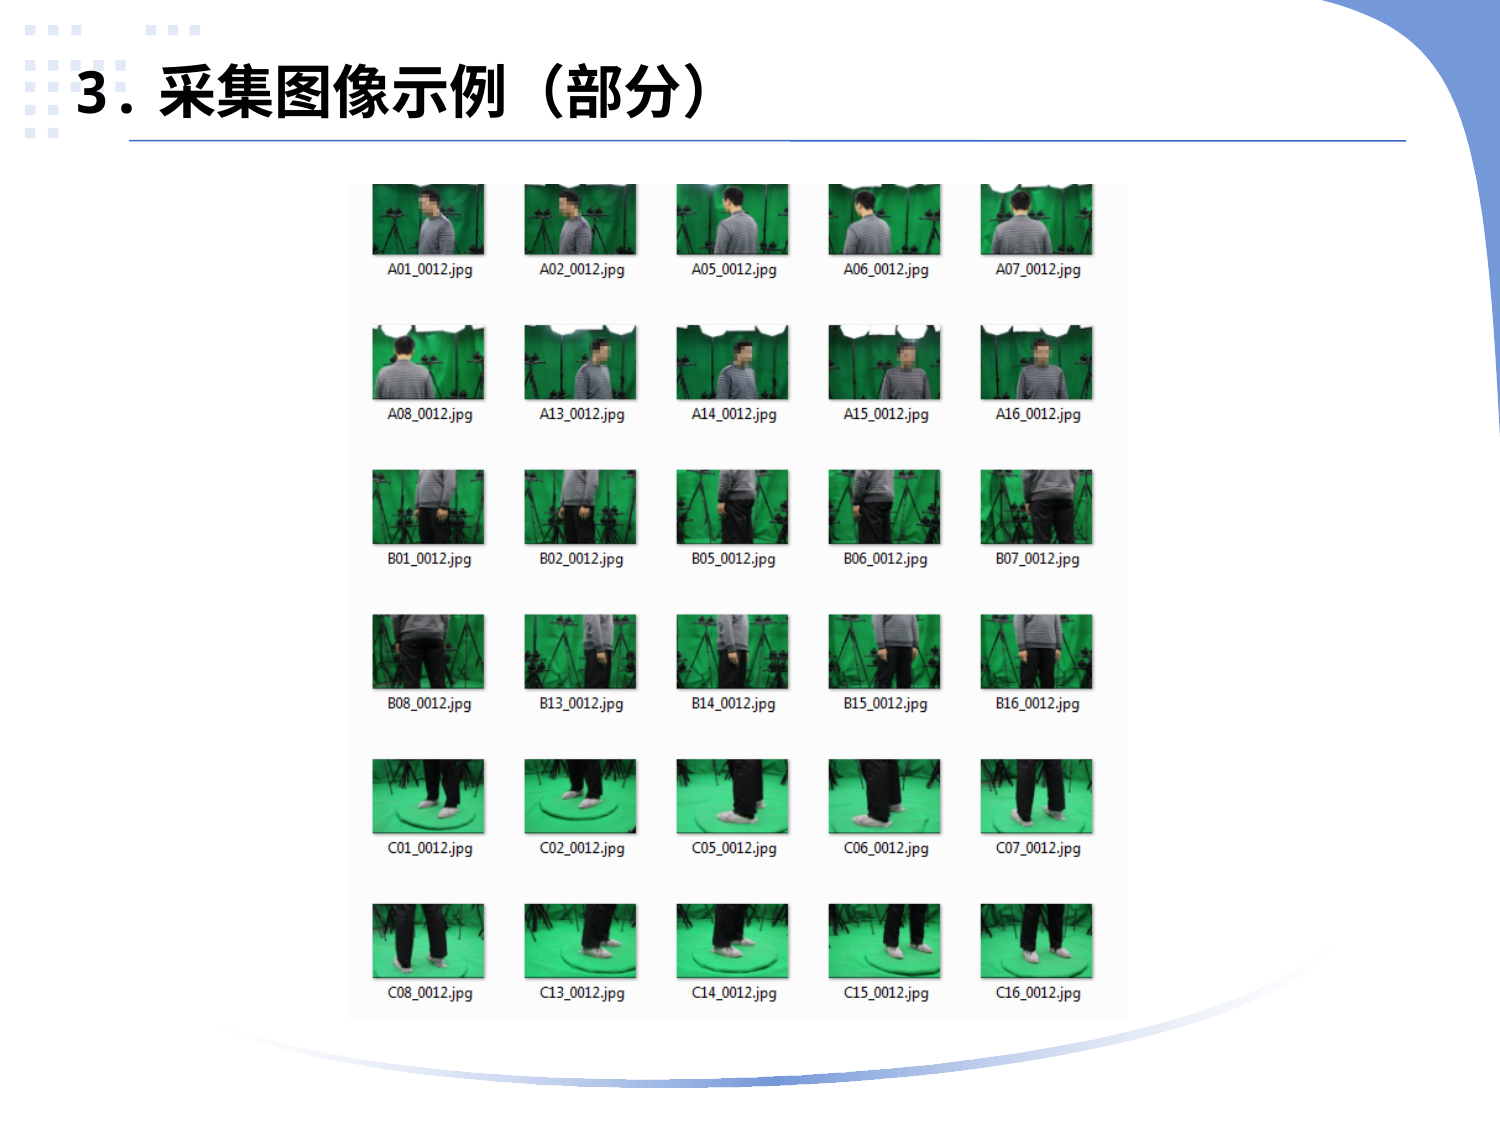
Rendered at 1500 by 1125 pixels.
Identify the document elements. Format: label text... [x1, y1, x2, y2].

text_box 3.采集图像示例（部分） [59, 40, 1248, 141]
picture [348, 184, 1128, 1020]
